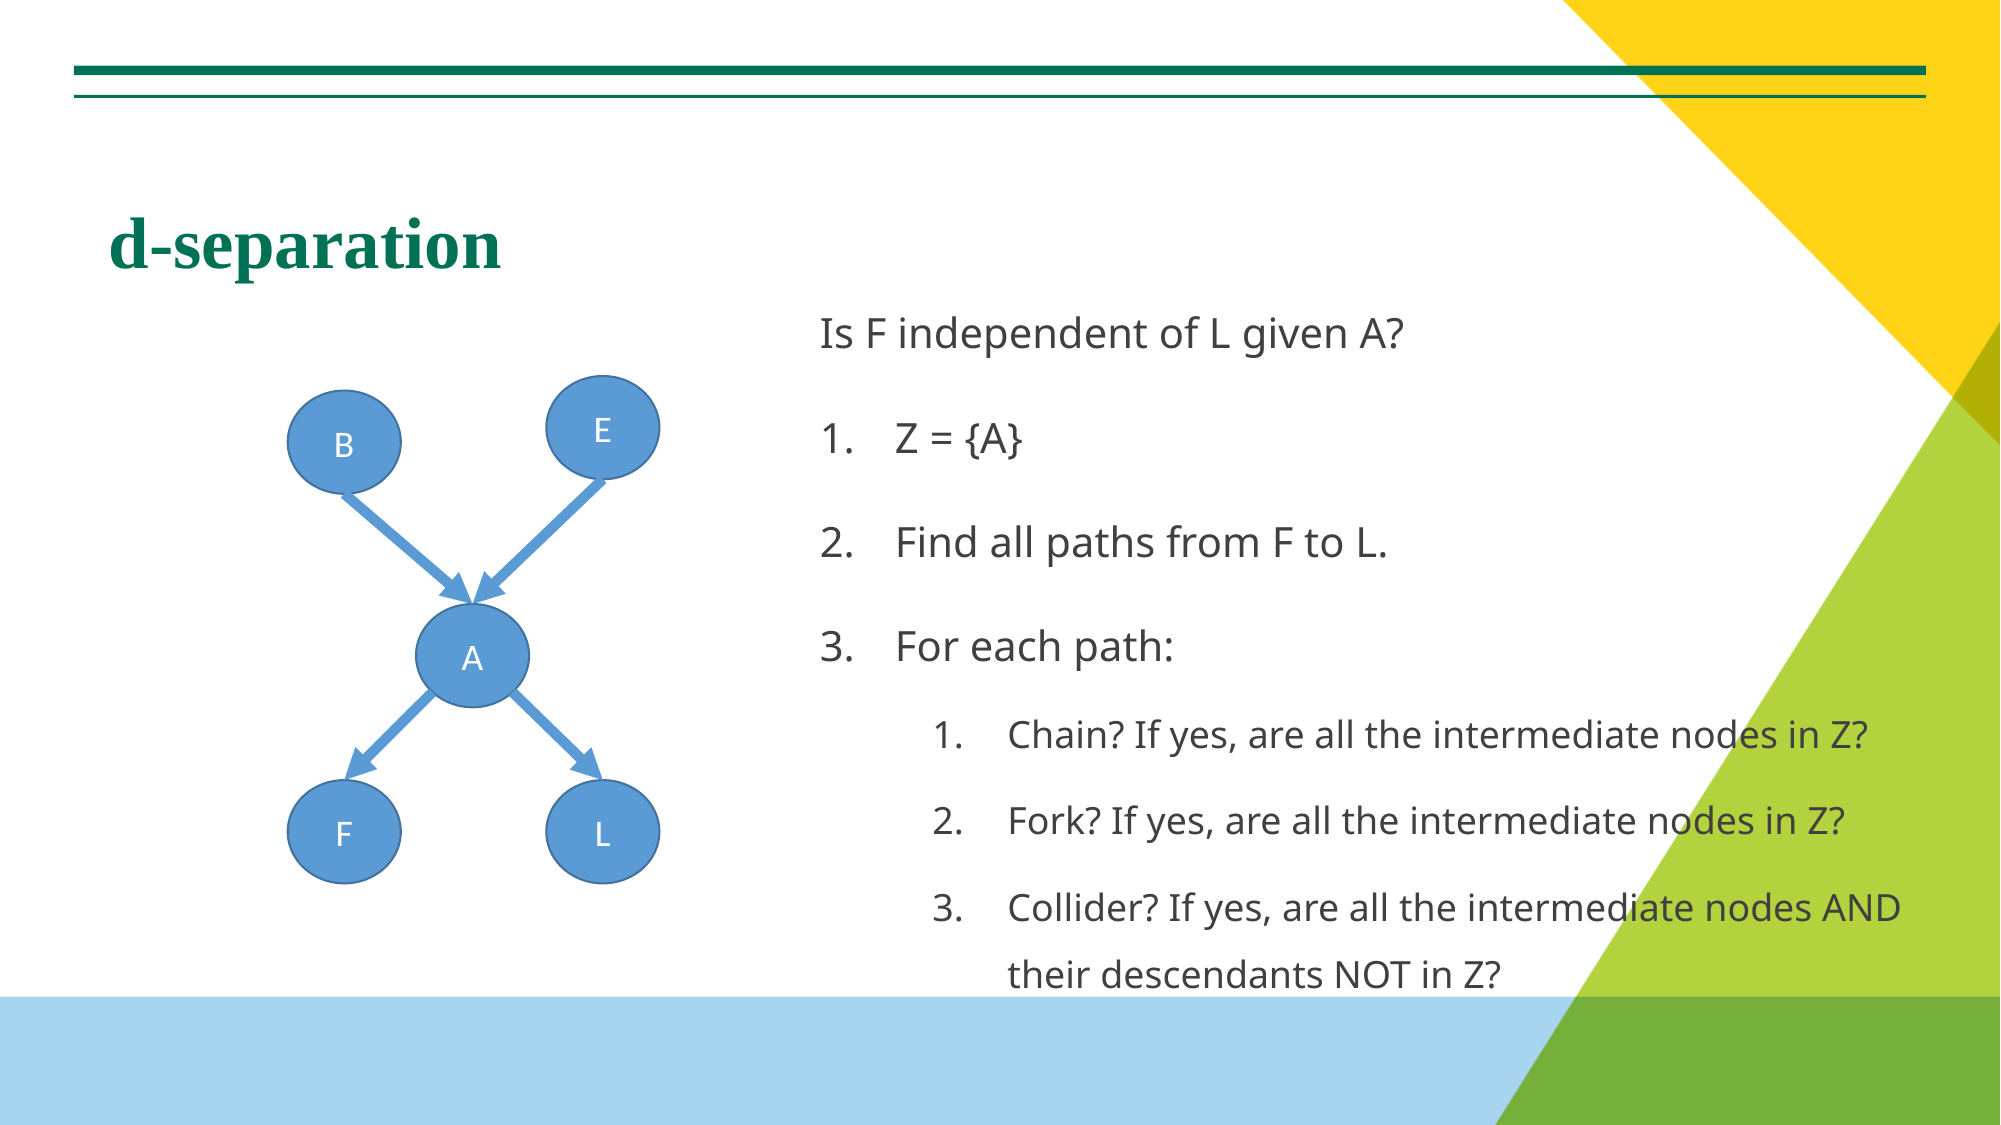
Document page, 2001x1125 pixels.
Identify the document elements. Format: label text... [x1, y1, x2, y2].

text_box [472, 479, 603, 604]
text_box A [414, 604, 531, 709]
text_box E [545, 374, 661, 481]
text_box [344, 692, 433, 781]
text_box L [545, 779, 661, 885]
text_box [512, 692, 603, 781]
text_box F [286, 779, 402, 885]
list Is F independent of L given A? Z = {A} Find all paths from F to L. For each path: Chain? If yes, are all the intermediate nodes in Z? Fork? If yes, are all the intermediate nodes in Z? Collider? If yes, are all the intermediate nodes AND their descendants NOT in Z? [804, 274, 1965, 989]
title d-separation [94, 136, 1819, 354]
picture [0, 0, 2000, 1125]
text_box B [286, 389, 402, 495]
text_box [344, 493, 473, 604]
